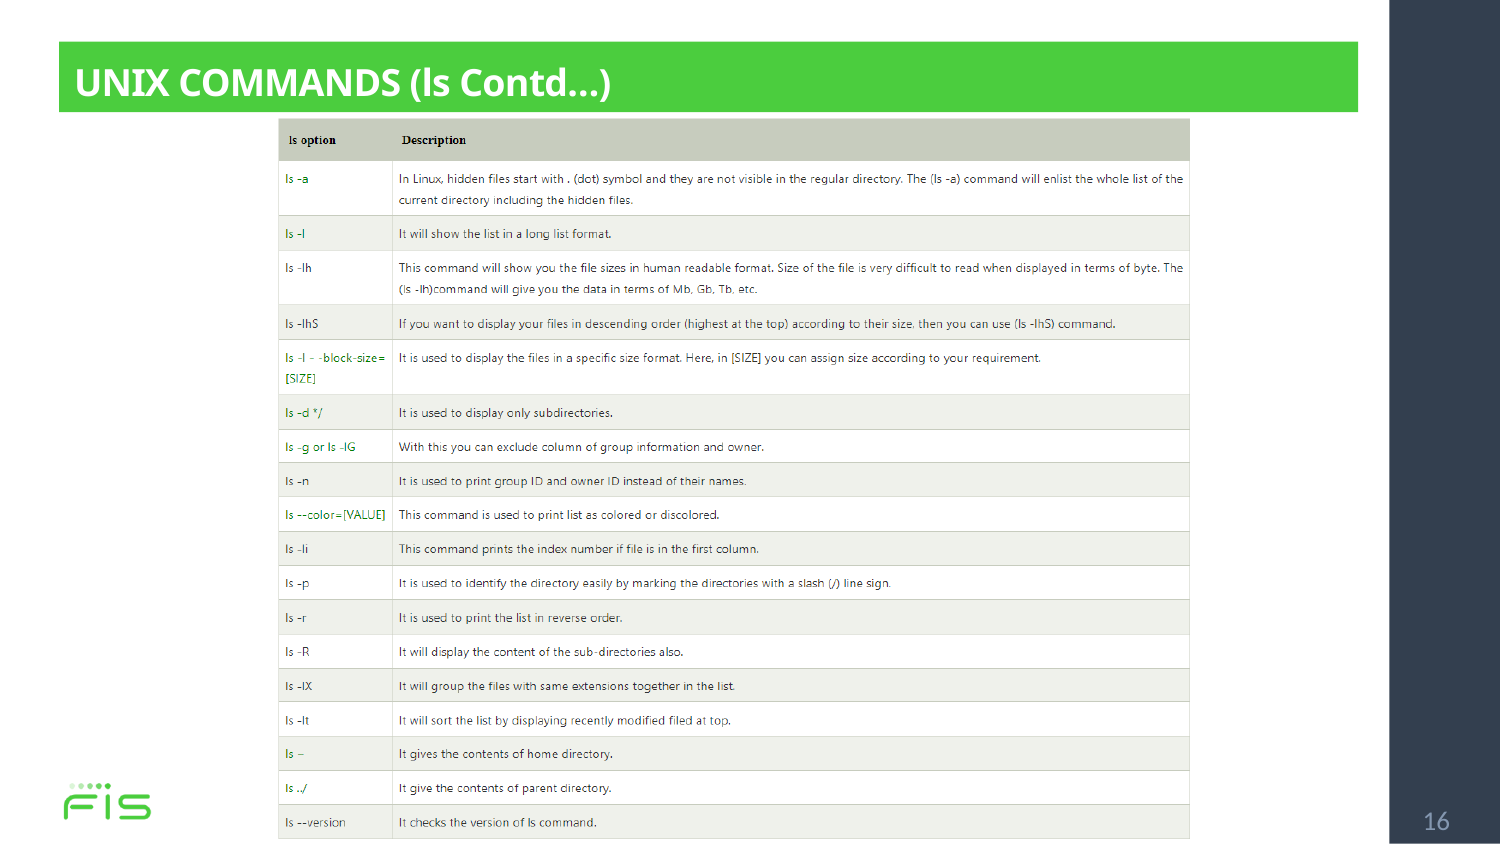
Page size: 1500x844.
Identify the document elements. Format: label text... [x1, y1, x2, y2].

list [273, 113, 1195, 844]
picture [58, 780, 154, 823]
title UNIX COMMANDS (ls Contd…) [59, 41, 1359, 113]
slide_number 16 [1398, 796, 1475, 844]
